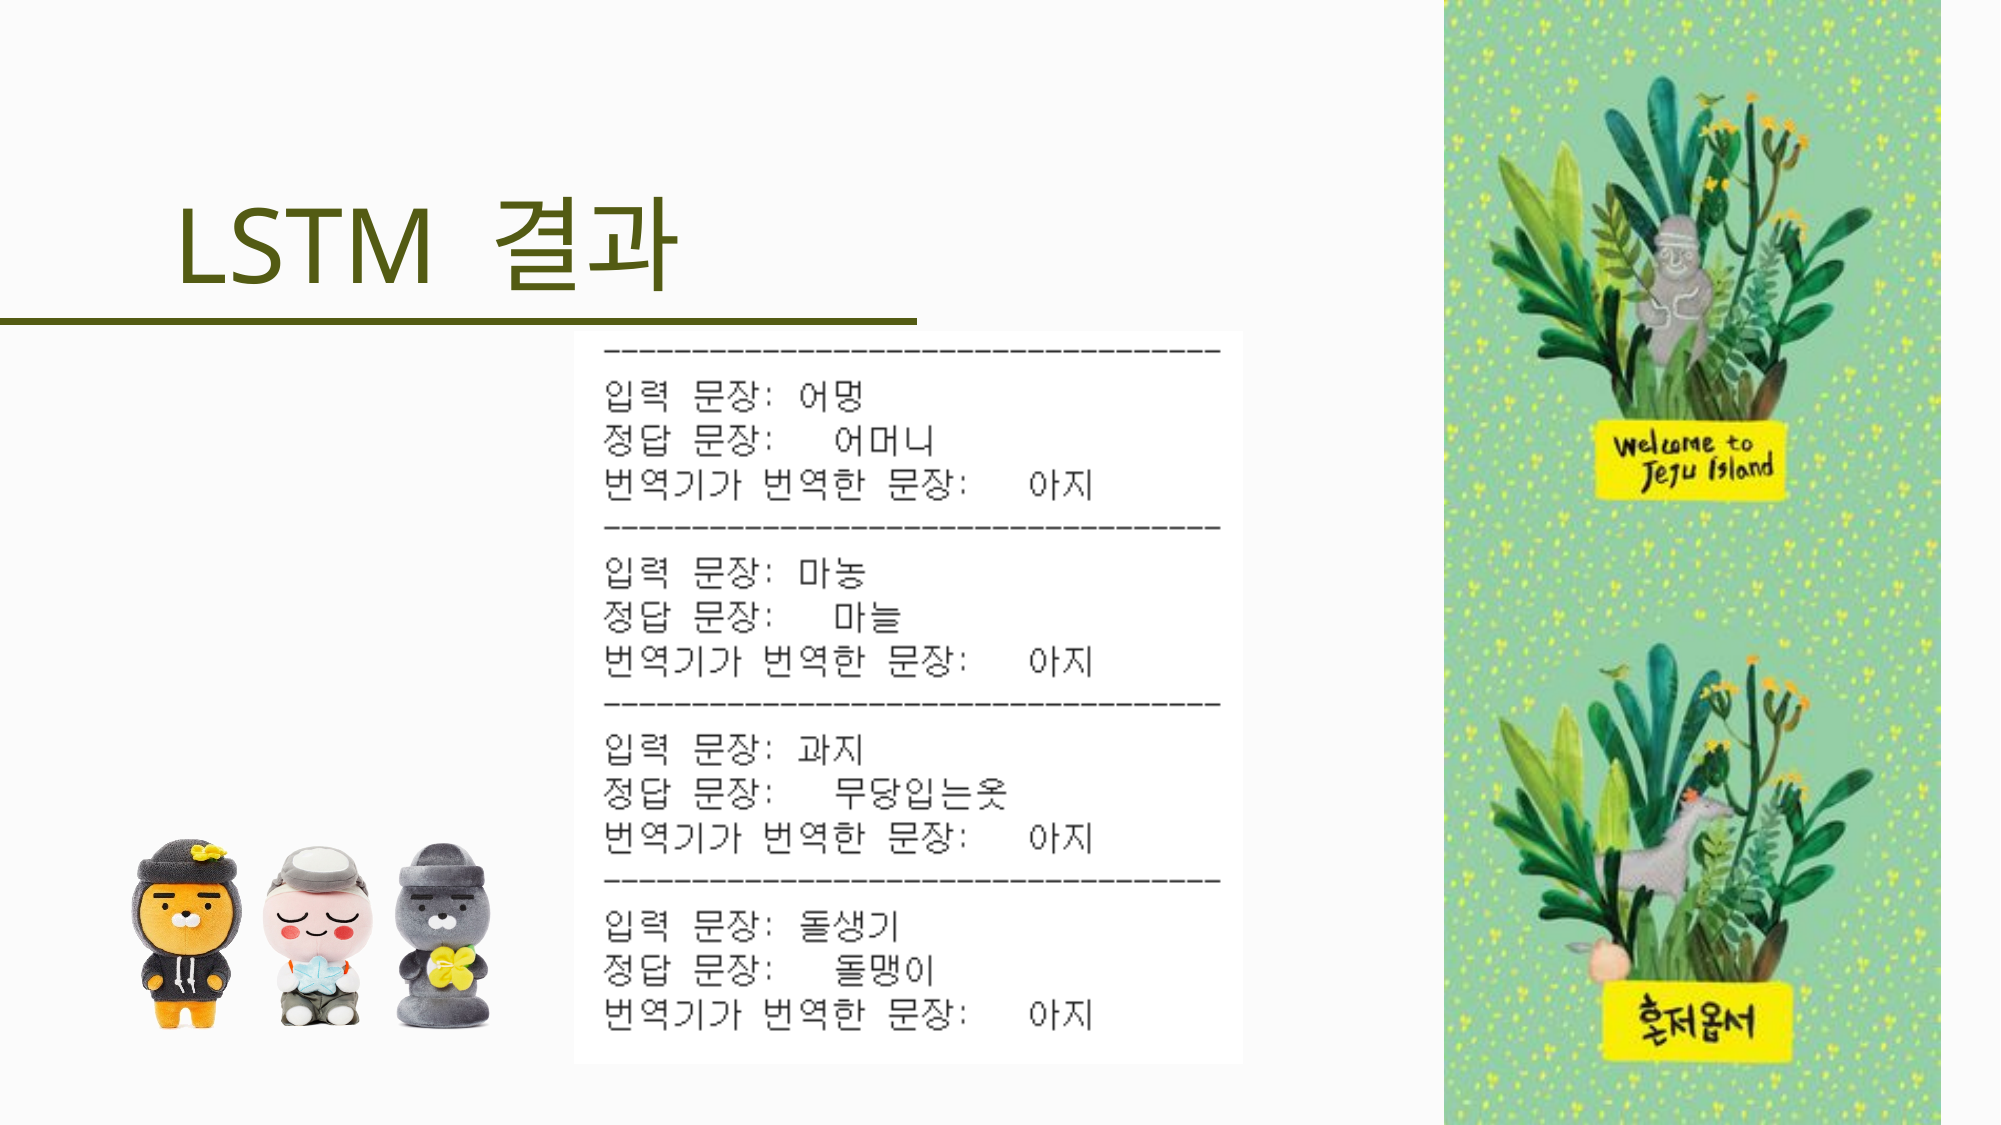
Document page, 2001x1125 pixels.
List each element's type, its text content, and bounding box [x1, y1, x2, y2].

picture [1443, 0, 1941, 1125]
picture [574, 331, 1243, 1064]
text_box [125, 834, 493, 1035]
text_box LSTM 결과 [158, 147, 698, 312]
